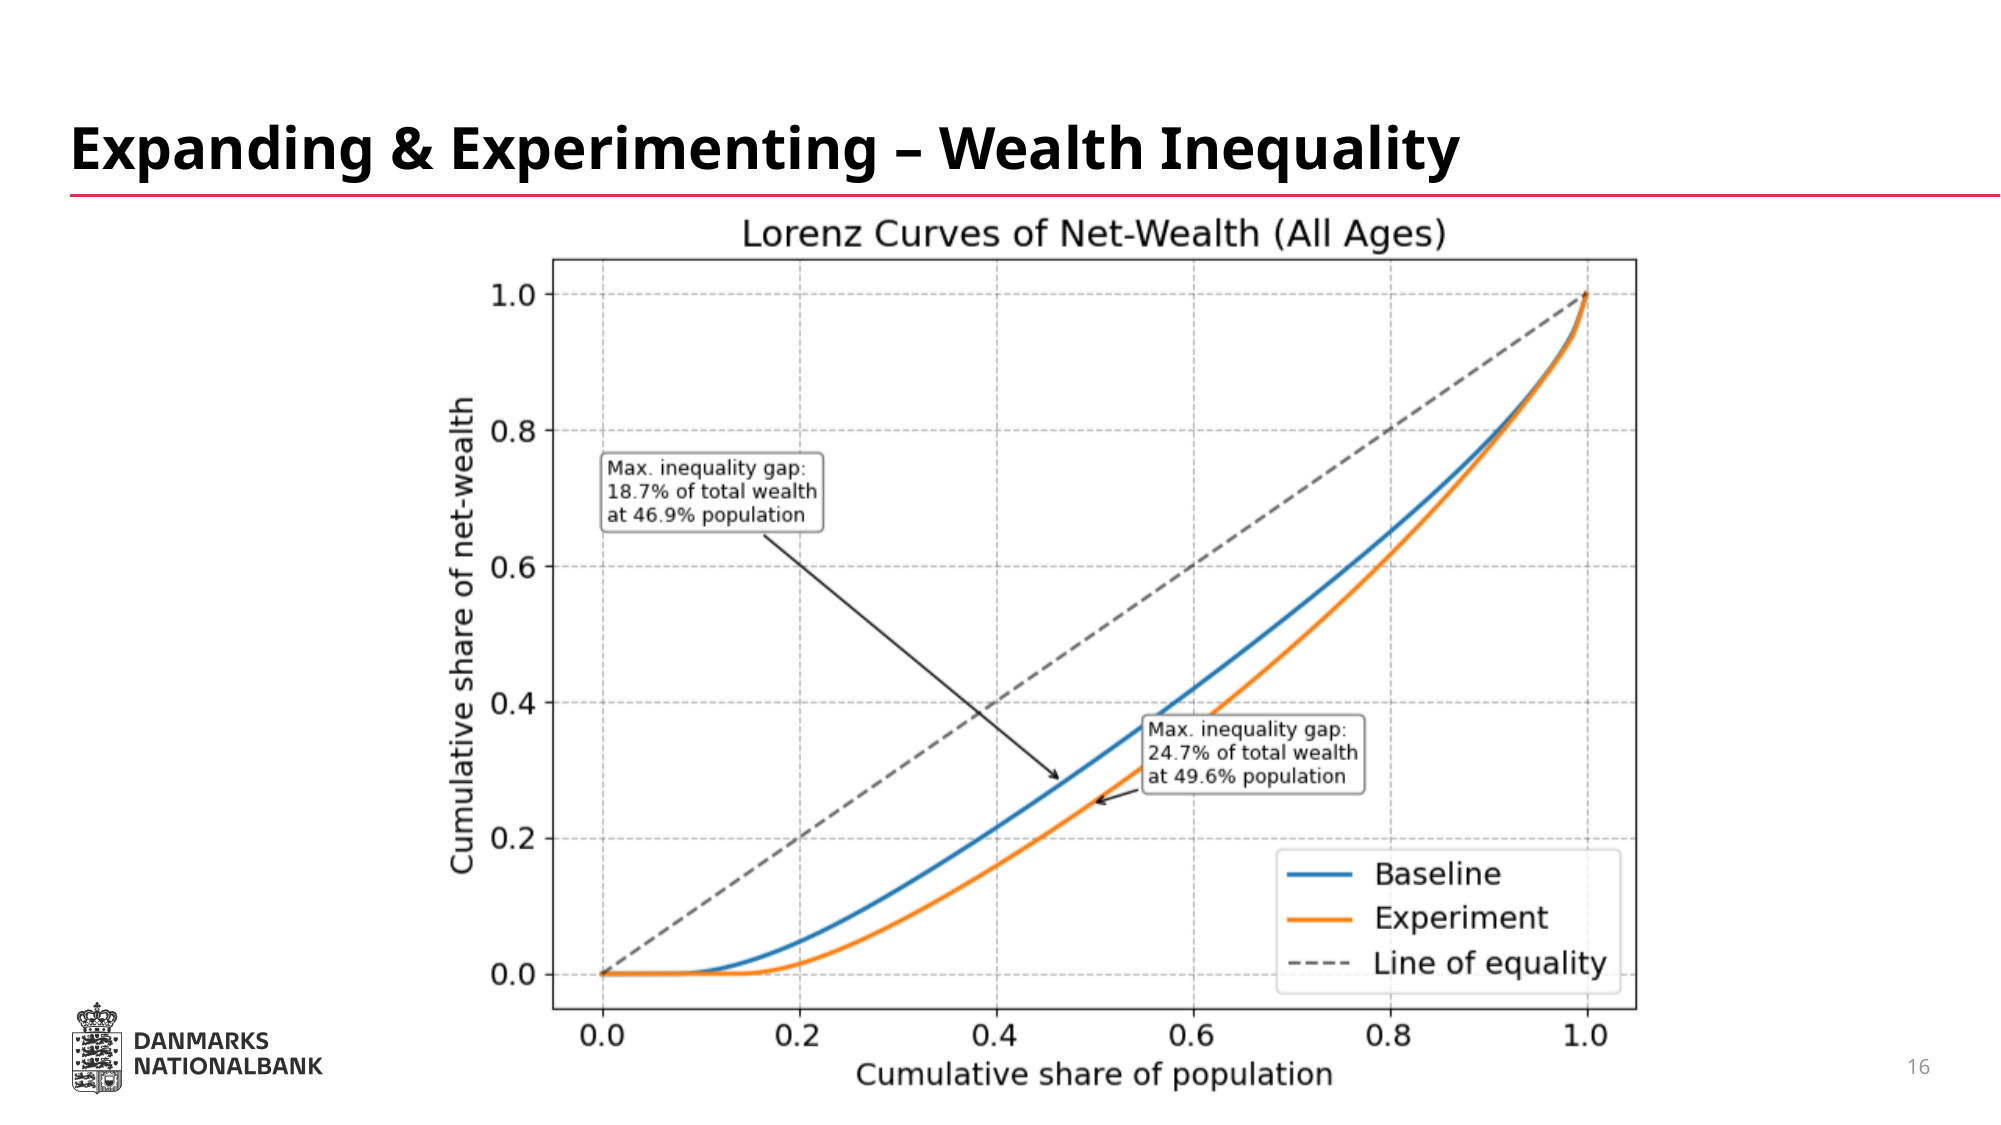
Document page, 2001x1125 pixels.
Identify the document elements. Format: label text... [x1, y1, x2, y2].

picture [415, 214, 1667, 1098]
slide_number 16 [1813, 1054, 1931, 1084]
picture [72, 1002, 323, 1095]
title Expanding & Experimenting – Wealth Inequality [69, 47, 1576, 182]
